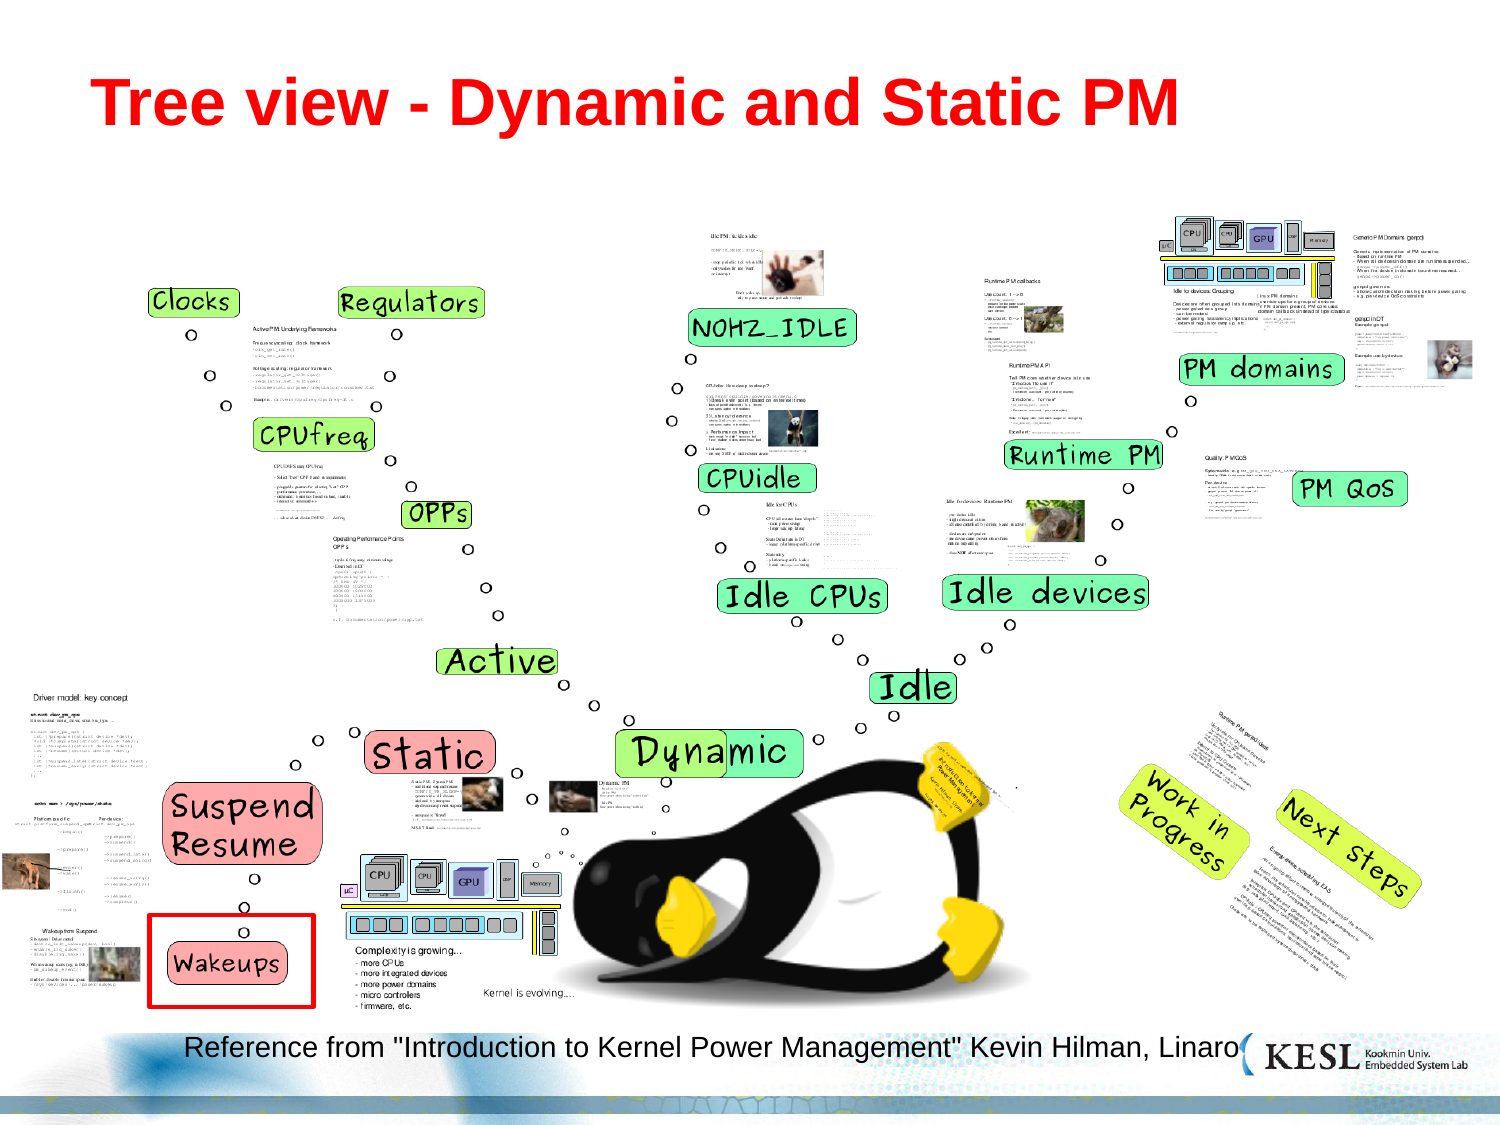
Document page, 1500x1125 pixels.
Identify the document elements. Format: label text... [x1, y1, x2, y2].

text_box Reference from "Introduction to Kernel Power Management" Kevin Hilman, Linaro [0, 1041, 1425, 1105]
picture [0, 0, 1500, 1125]
title Tree view - Dynamic and Static PM [75, 45, 1425, 115]
